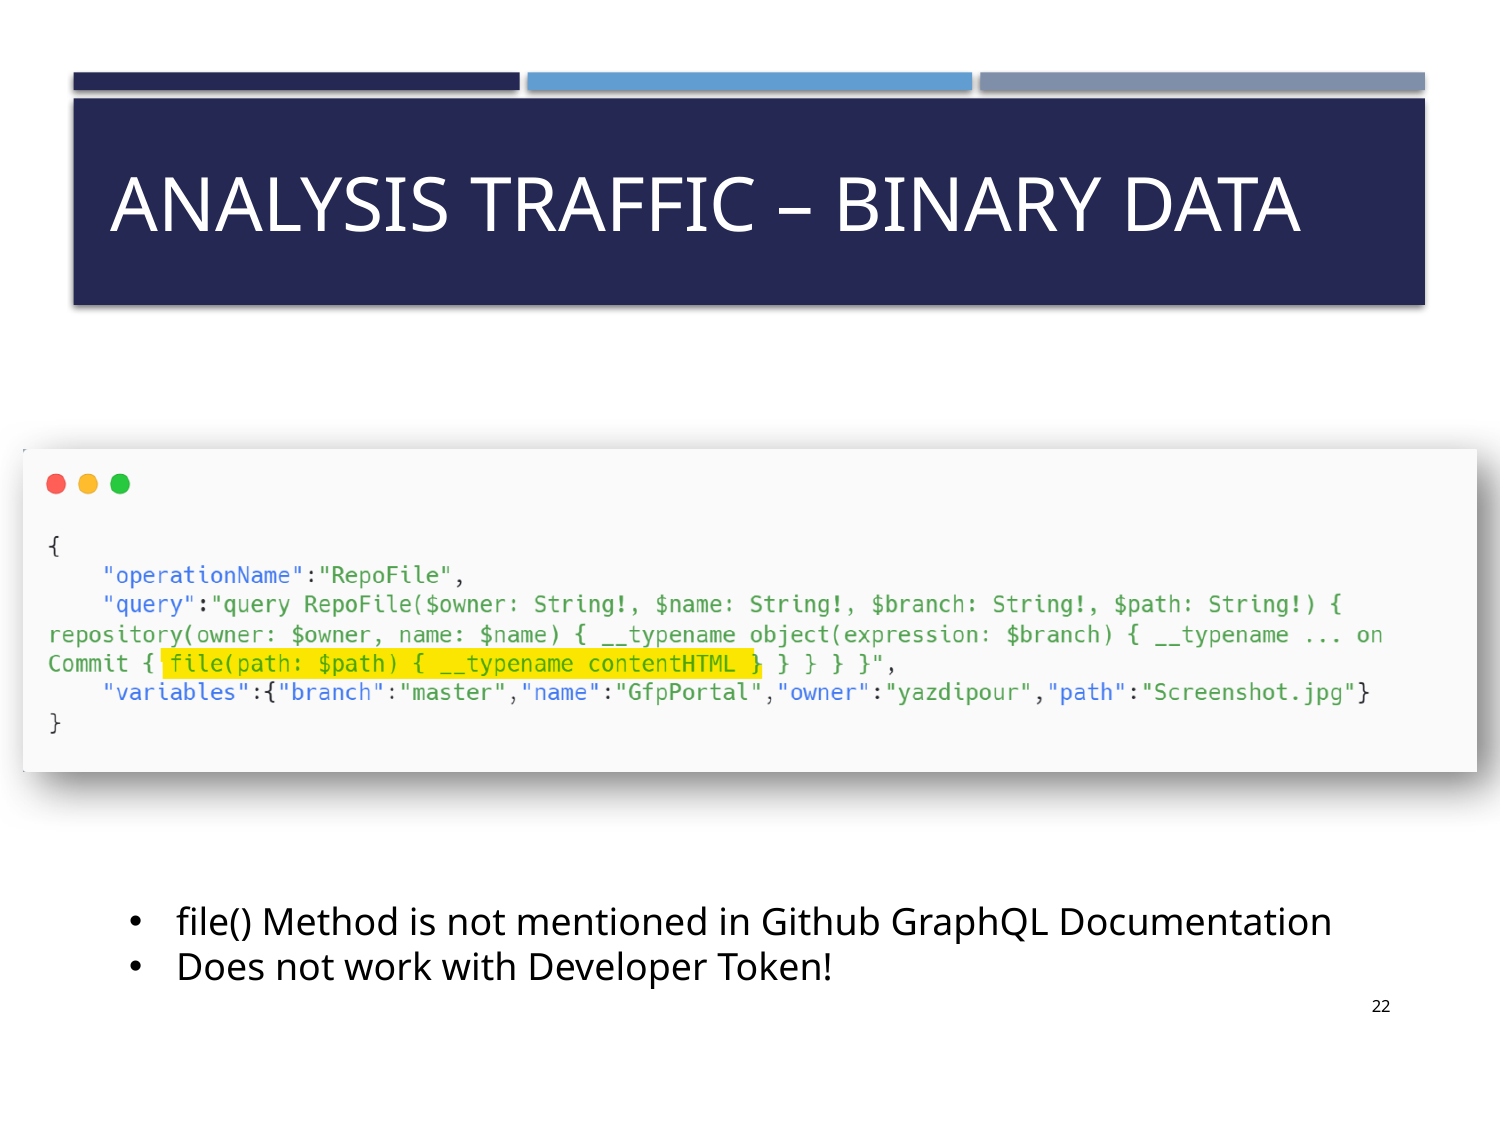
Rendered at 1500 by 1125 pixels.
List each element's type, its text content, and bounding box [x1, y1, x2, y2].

title Analysis traffic – binary data [95, 112, 1406, 291]
slide_number 22 [1279, 977, 1406, 1037]
text_box file() Method is not mentioned in Github GraphQL Documentation Does not work with Developer Token! [114, 890, 1386, 996]
picture [22, 448, 1478, 772]
